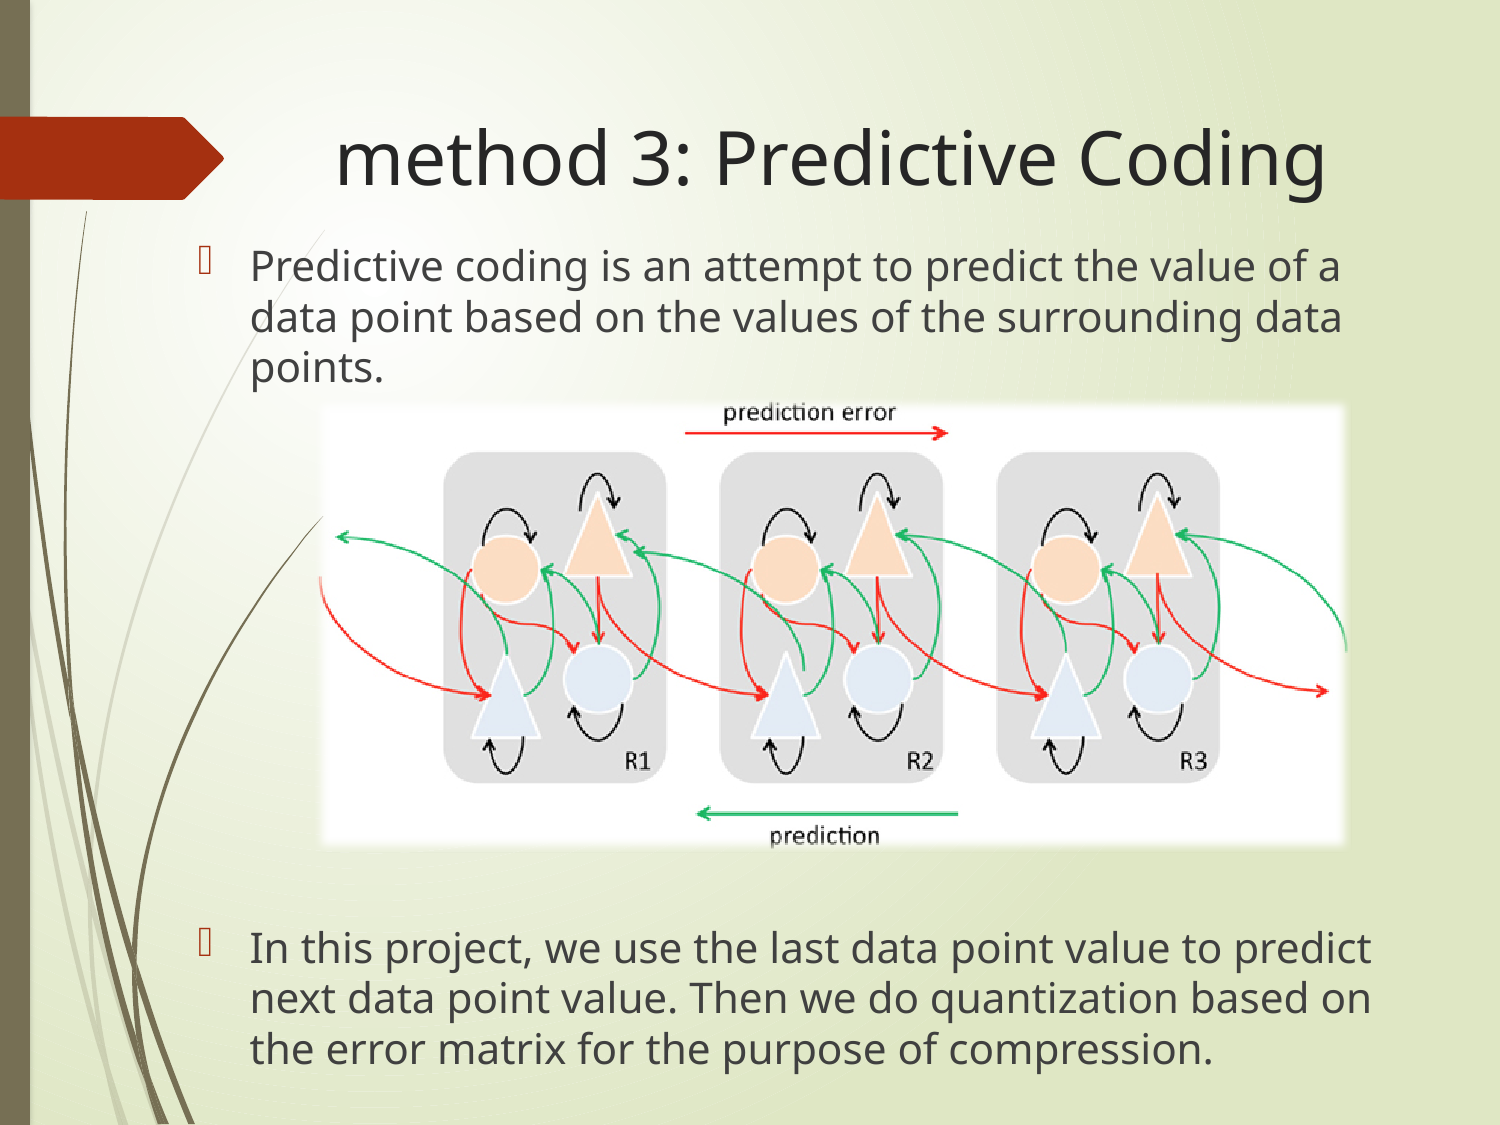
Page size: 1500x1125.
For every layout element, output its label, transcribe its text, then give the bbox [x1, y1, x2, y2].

list Predictive coding is an attempt to predict the value of a data point based on the values of the surrounding data points. In this project, we use the last data point value to predict next data point value. Then we do quantization based on the error matrix for the purpose of compression. [183, 231, 1400, 1106]
picture [313, 396, 1352, 853]
title method 3: Predictive Coding [319, 102, 1424, 313]
